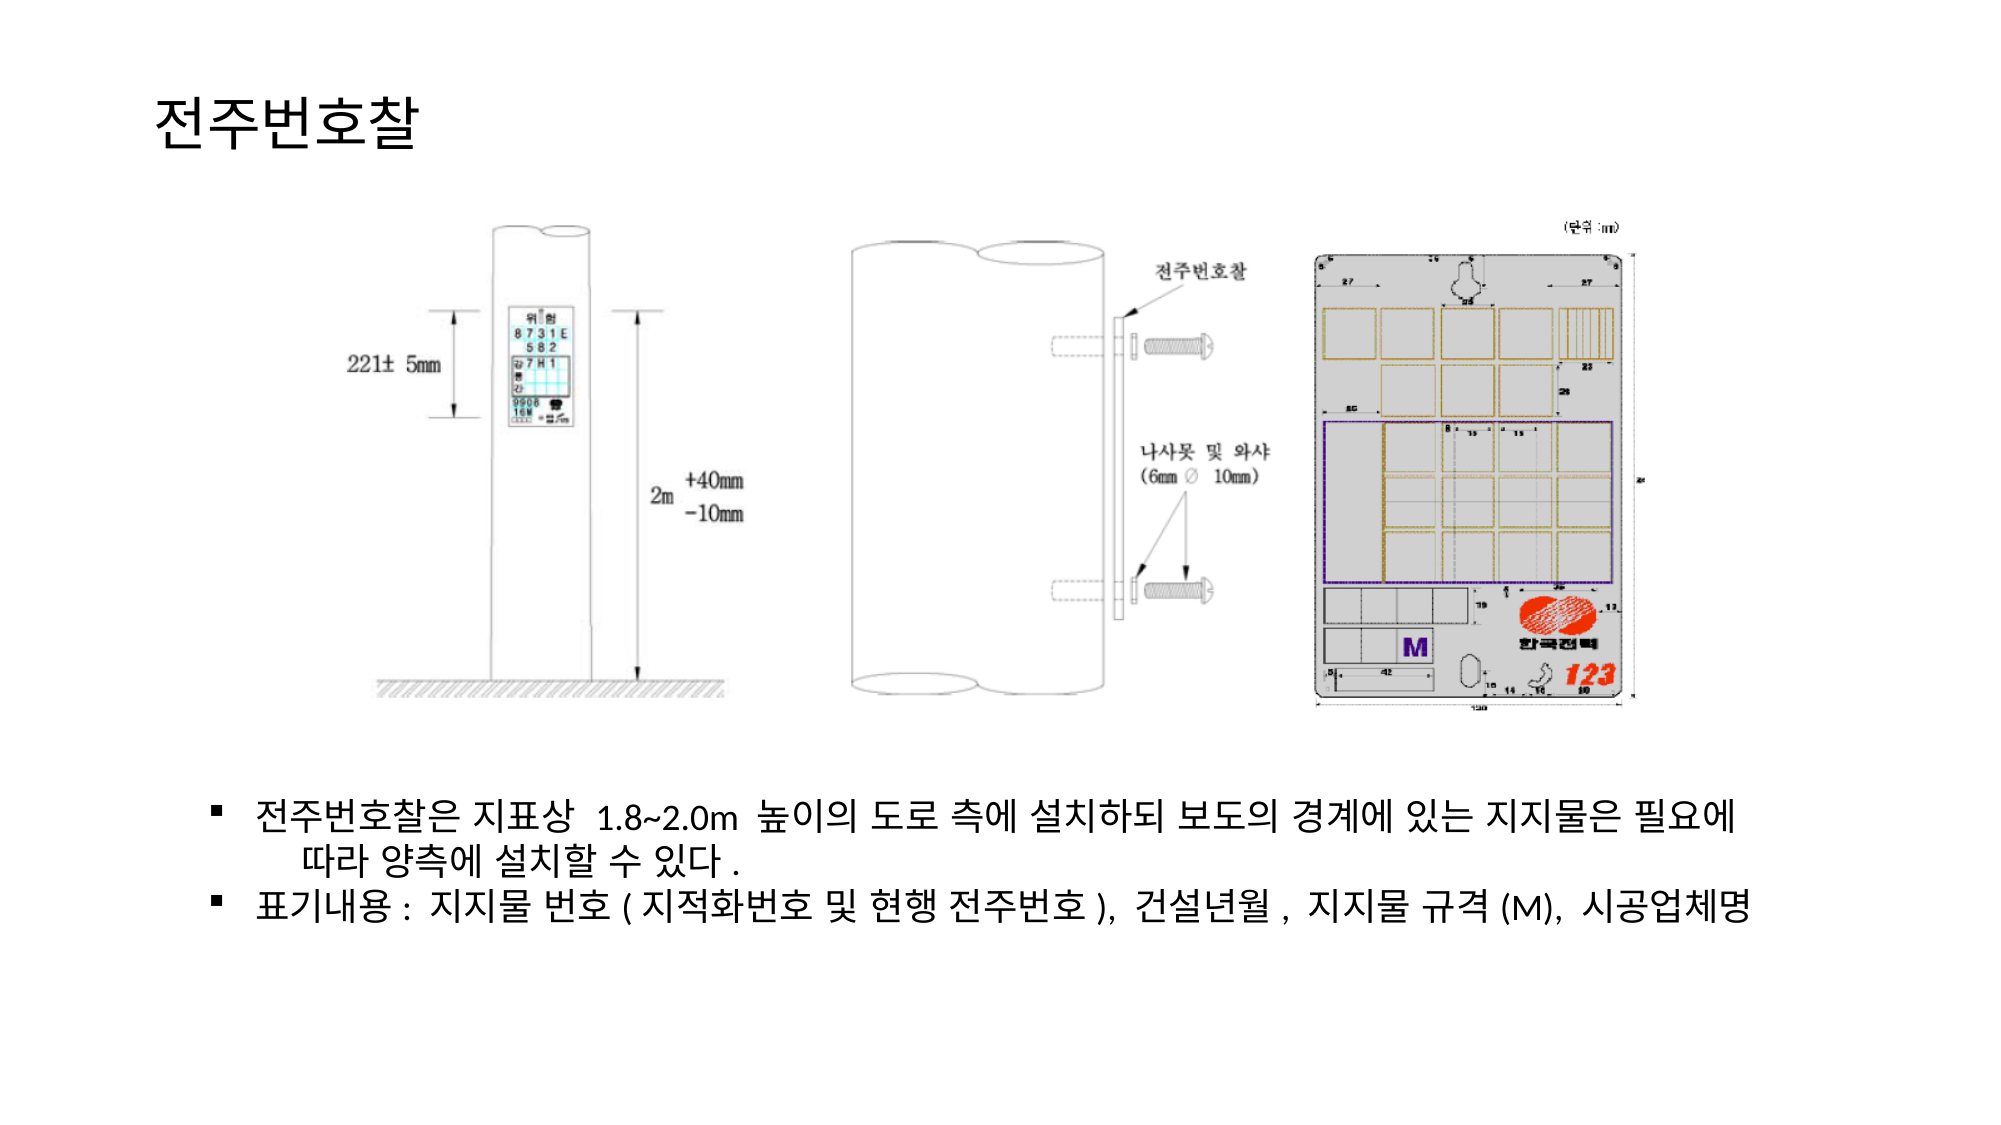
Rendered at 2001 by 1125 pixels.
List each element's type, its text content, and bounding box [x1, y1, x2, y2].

title 전주번호찰 [138, 60, 1864, 194]
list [337, 193, 1665, 728]
text_box 전주번호찰은 지표상 1.8~2.0m 높이의 도로 측에 설치하되 보도의 경계에 있는 지지물은 필요에 따라 양측에 설치할 수 있다. 표기내용: 지지물 번호(지적화번호 및 현행 전주번호), 건설년월, 지지물 규격(M), 시공업체명 [193, 785, 1769, 936]
